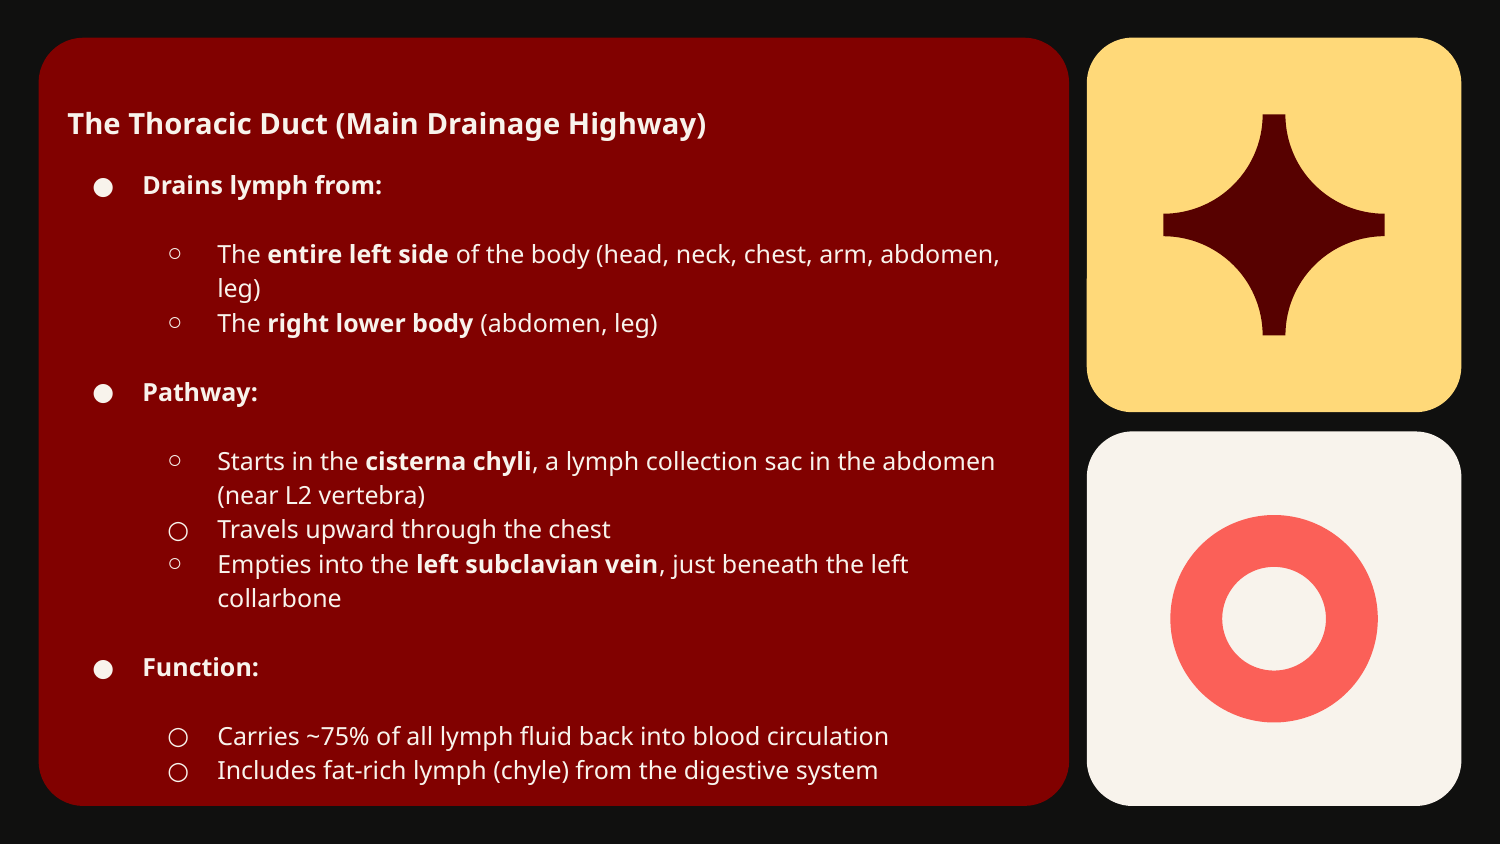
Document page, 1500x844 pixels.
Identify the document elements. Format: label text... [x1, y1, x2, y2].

title The Thoracic Duct (Main Drainage Highway) Drains lymph from: The entire left side of the body (head, neck, chest, arm, abdomen, leg) The right lower body (abdomen, leg) Pathway: Starts in the cisterna chyli, a lymph collection sac in the abdomen (near L2 vertebra) Travels upward through the chest Empties into the left subclavian vein, just beneath the left collarbone Function: Carries ~75% of all lymph fluid back into blood circulation Includes fat-rich lymph (chyle) from the digestive system [67, 86, 1016, 785]
